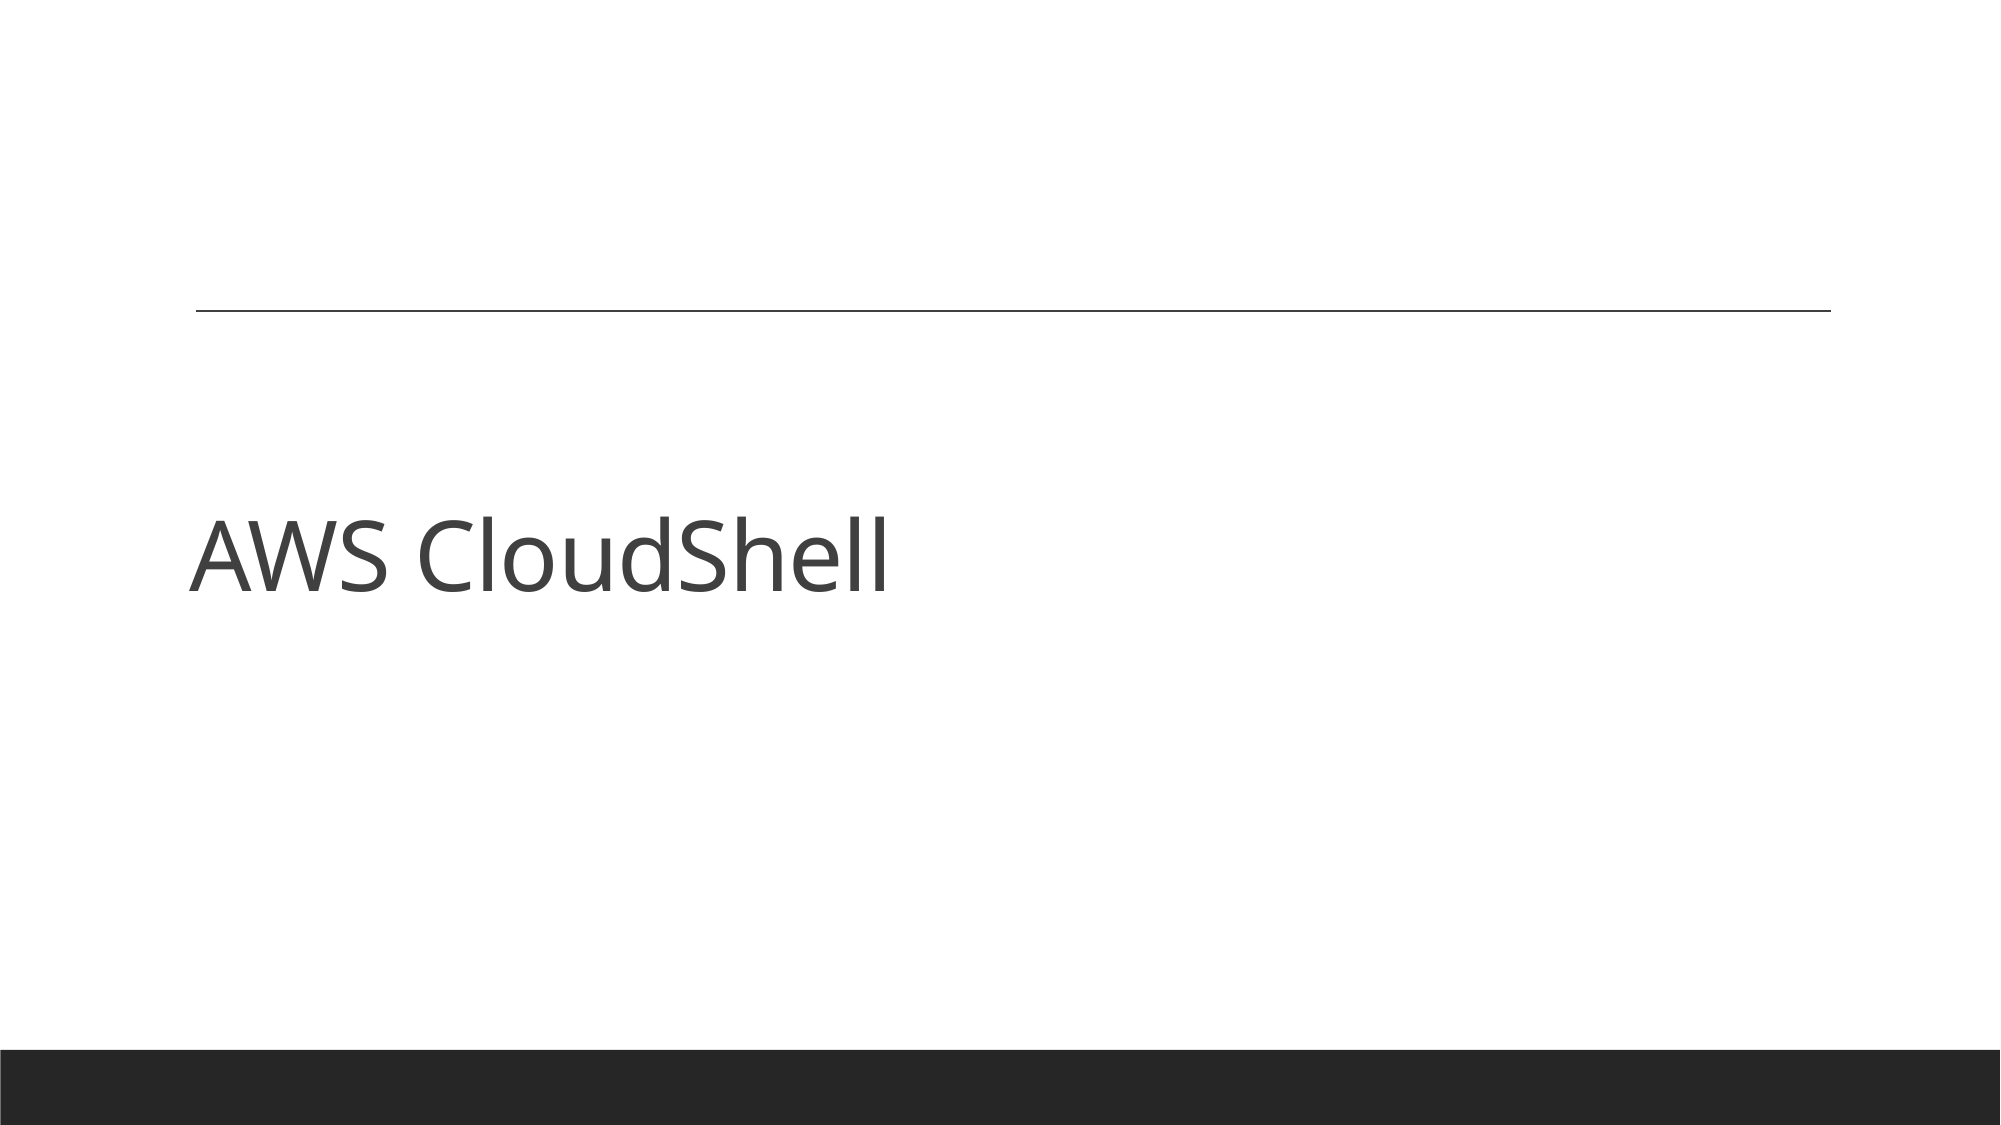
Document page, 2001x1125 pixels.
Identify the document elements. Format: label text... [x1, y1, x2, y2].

title AWS CloudShell [174, 381, 1825, 620]
